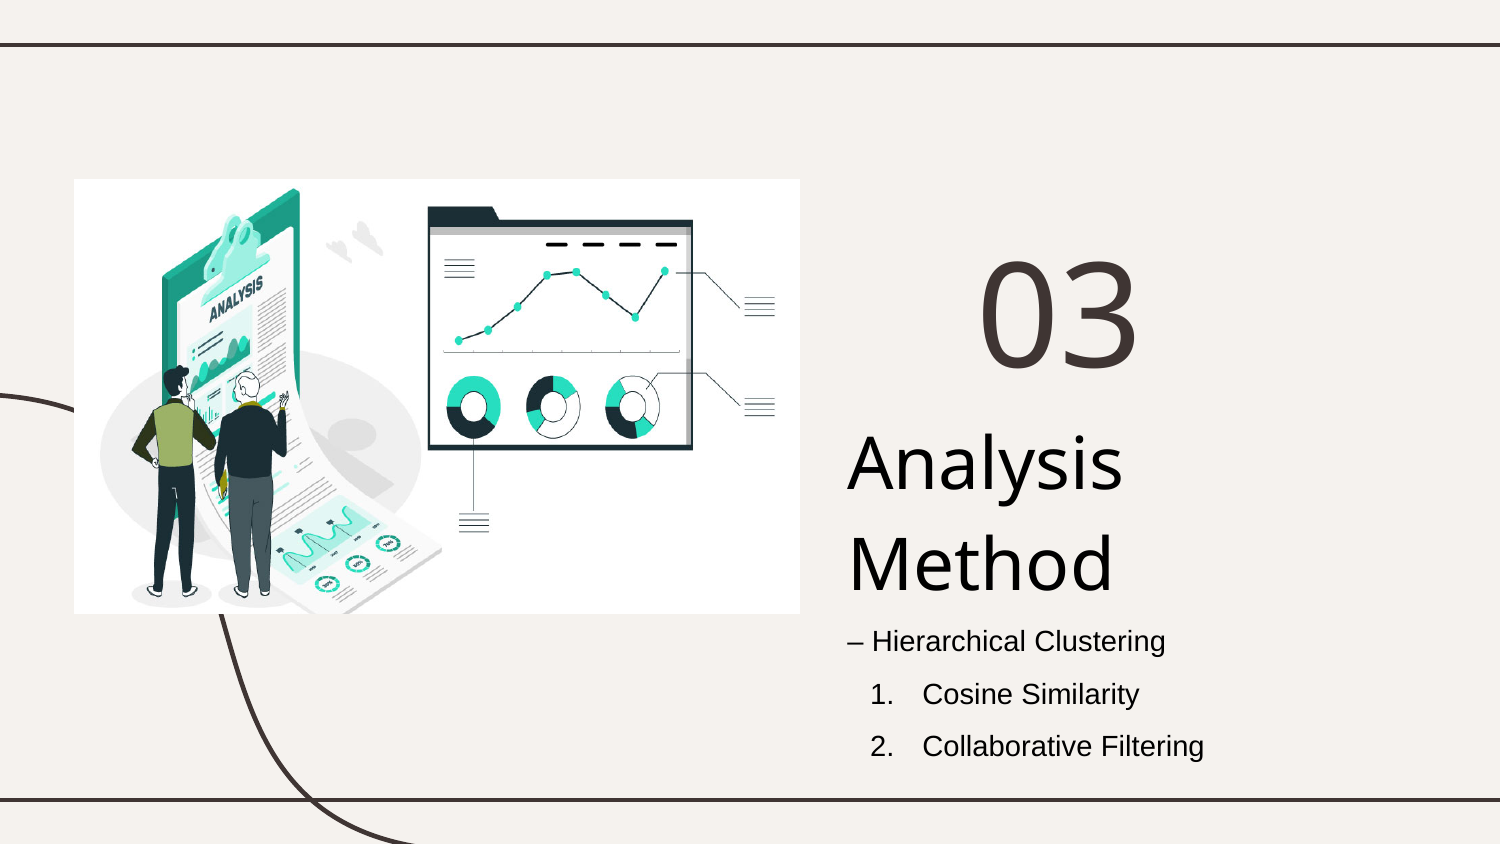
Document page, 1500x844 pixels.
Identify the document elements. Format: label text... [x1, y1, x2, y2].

picture [74, 179, 800, 615]
title Analysis Method – Hierarchical Clustering Cosine Similarity Collaborative Filtering [832, 389, 1389, 684]
title 03 [961, 228, 1233, 390]
